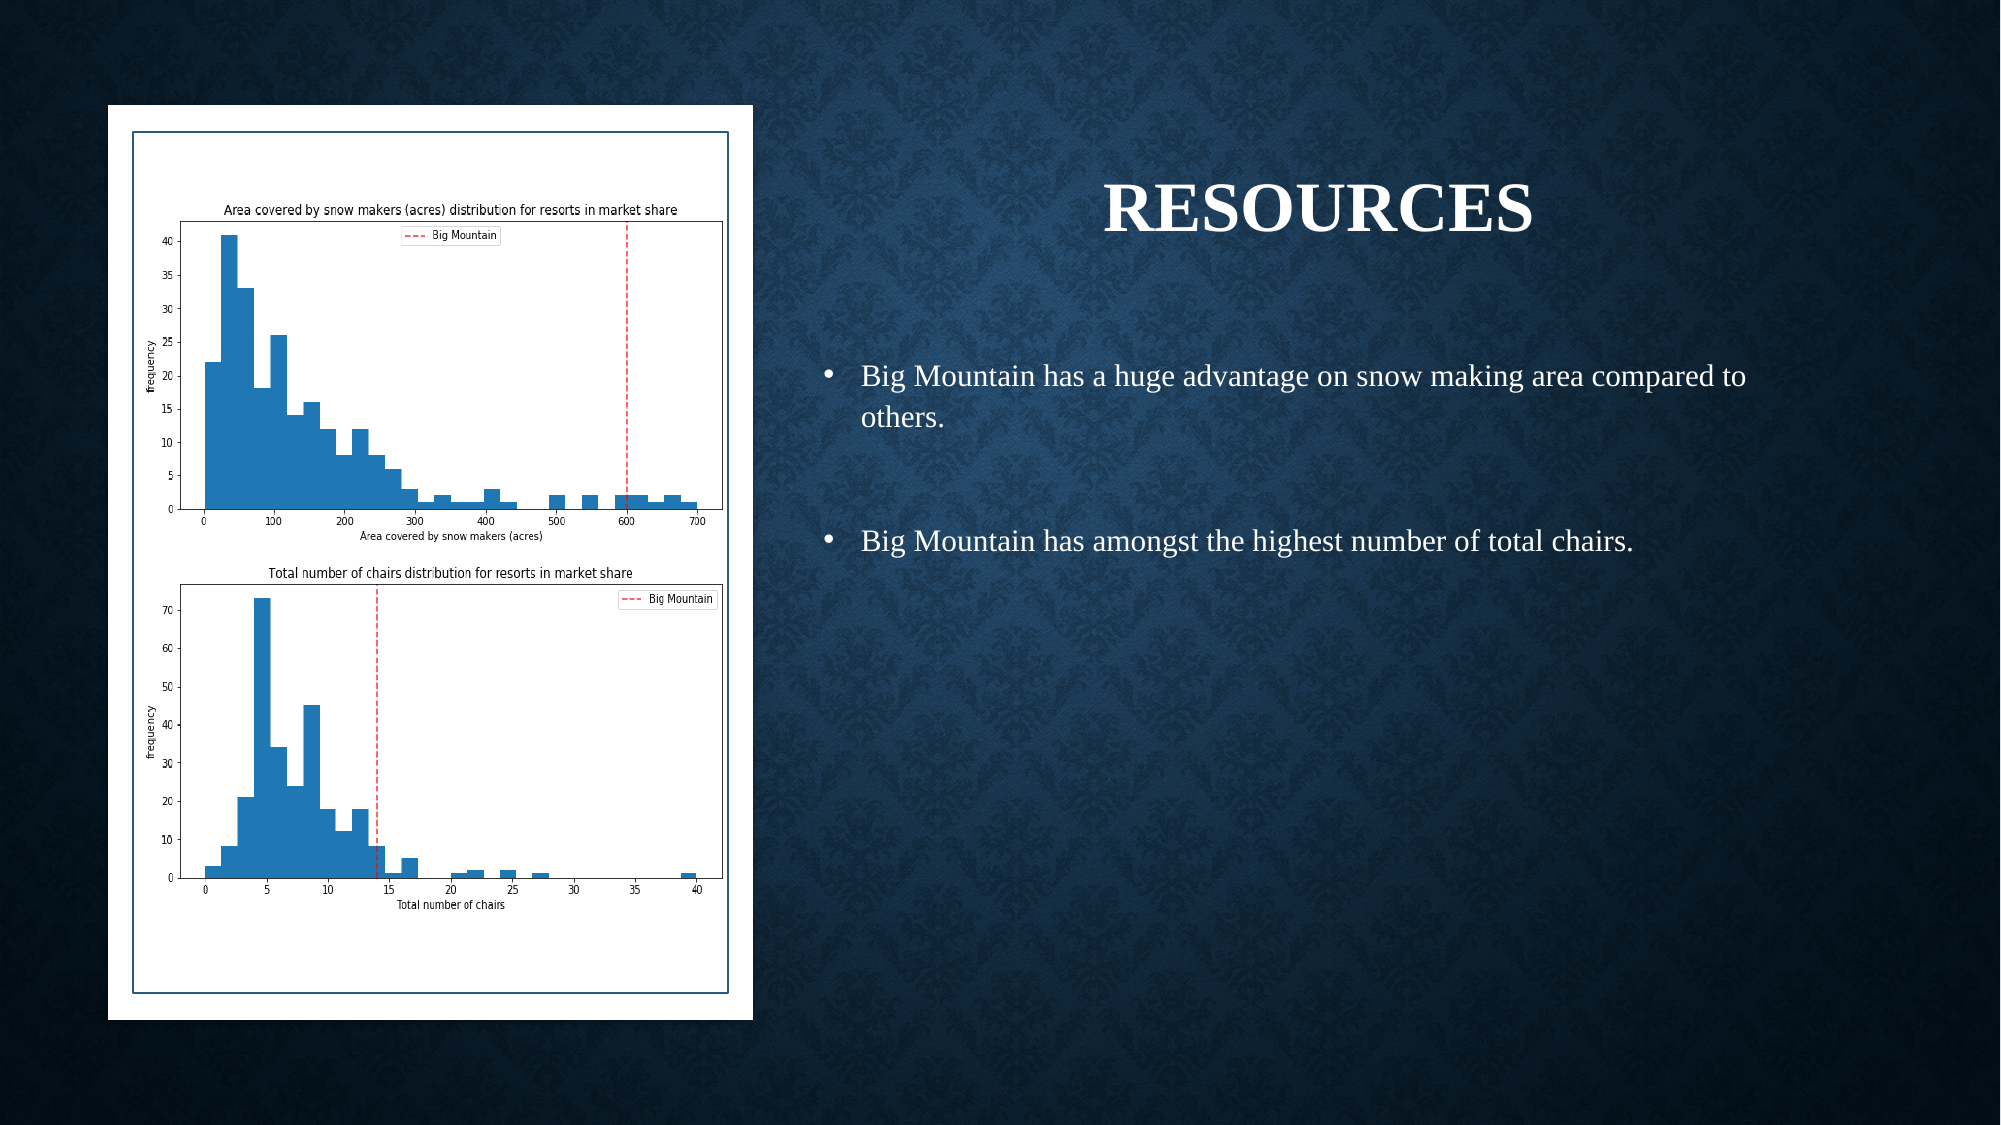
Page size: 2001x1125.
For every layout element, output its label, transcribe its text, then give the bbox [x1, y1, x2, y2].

text_box [132, 920, 729, 995]
text_box [132, 548, 137, 572]
picture [139, 196, 729, 550]
title Resources [808, 99, 1849, 318]
text_box [132, 130, 729, 208]
list Big Mountain has a huge advantage on snow making area compared to others. Big Mountain has amongst the highest number of total chairs. [808, 343, 1849, 993]
picture [139, 560, 729, 920]
text_box [122, 119, 739, 1006]
